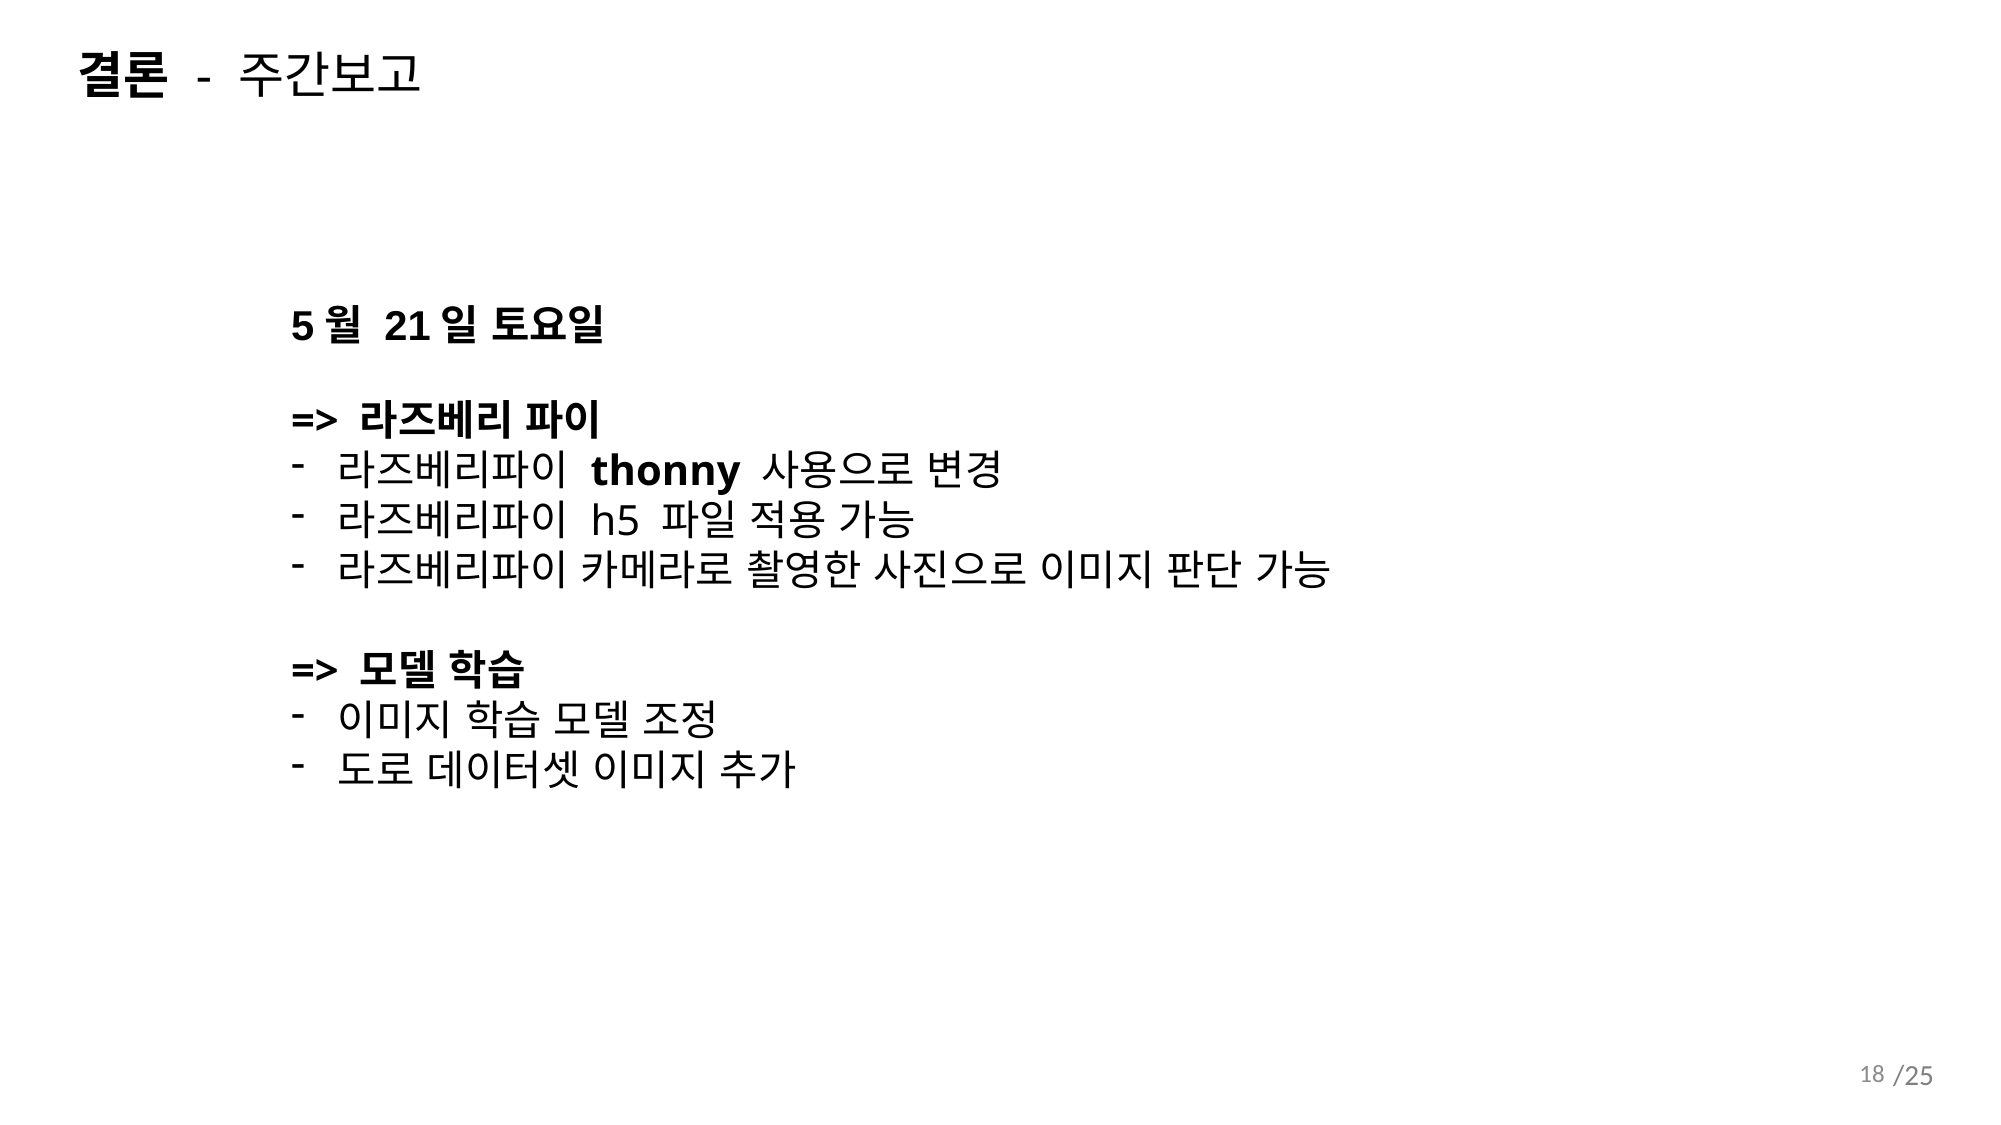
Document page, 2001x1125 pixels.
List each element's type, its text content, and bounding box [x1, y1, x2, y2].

text_box 5월 21일 토요일 => 라즈베리 파이 라즈베리파이 thonny 사용으로 변경 라즈베리파이 h5 파일 적용 가능 라즈베리파이 카메라로 촬영한 사진으로 이미지 판단 가능 => 모델 학습 이미지 학습 모델 조정 도로 데이터셋 이미지 추가 [276, 291, 1348, 801]
text_box 결론 - 주간보고 [62, 36, 438, 112]
slide_number 18 [1433, 1042, 1900, 1103]
